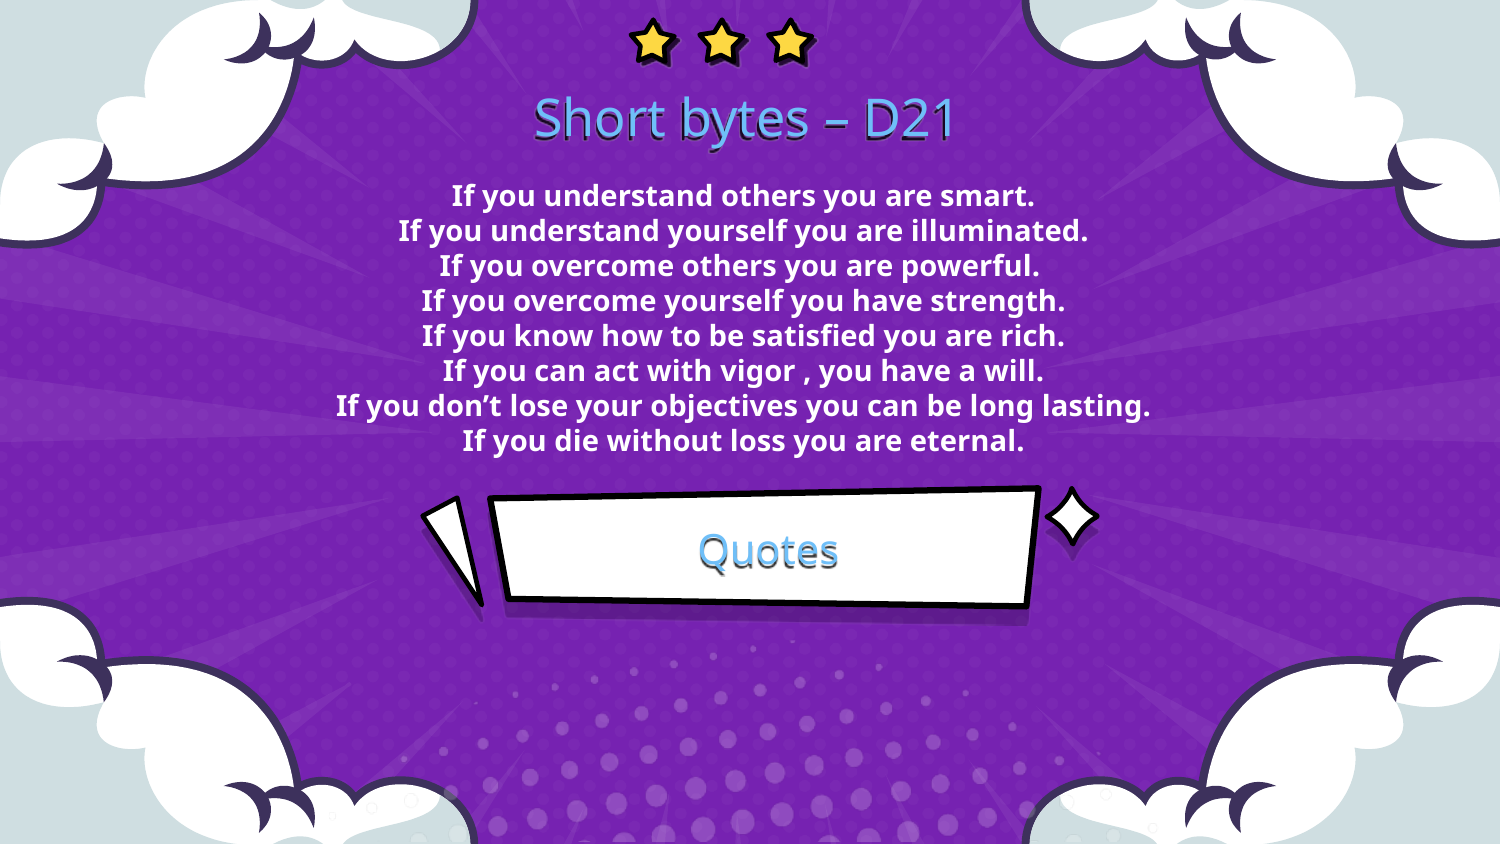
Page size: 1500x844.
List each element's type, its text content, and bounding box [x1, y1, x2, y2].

text_box Short bytes – D21 [114, 93, 1381, 139]
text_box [630, 19, 813, 62]
text_box If you understand others you are smart. If you understand yourself you are illuminated. If you overcome others you are powerful. If you overcome yourself you have strength. If you know how to be satisfied you are rich. If you can act with vigor , you have a will. If you don’t lose your objectives you can be long lasting. If you die without loss you are eternal. [226, 169, 1241, 465]
title Quotes [479, 533, 1058, 563]
